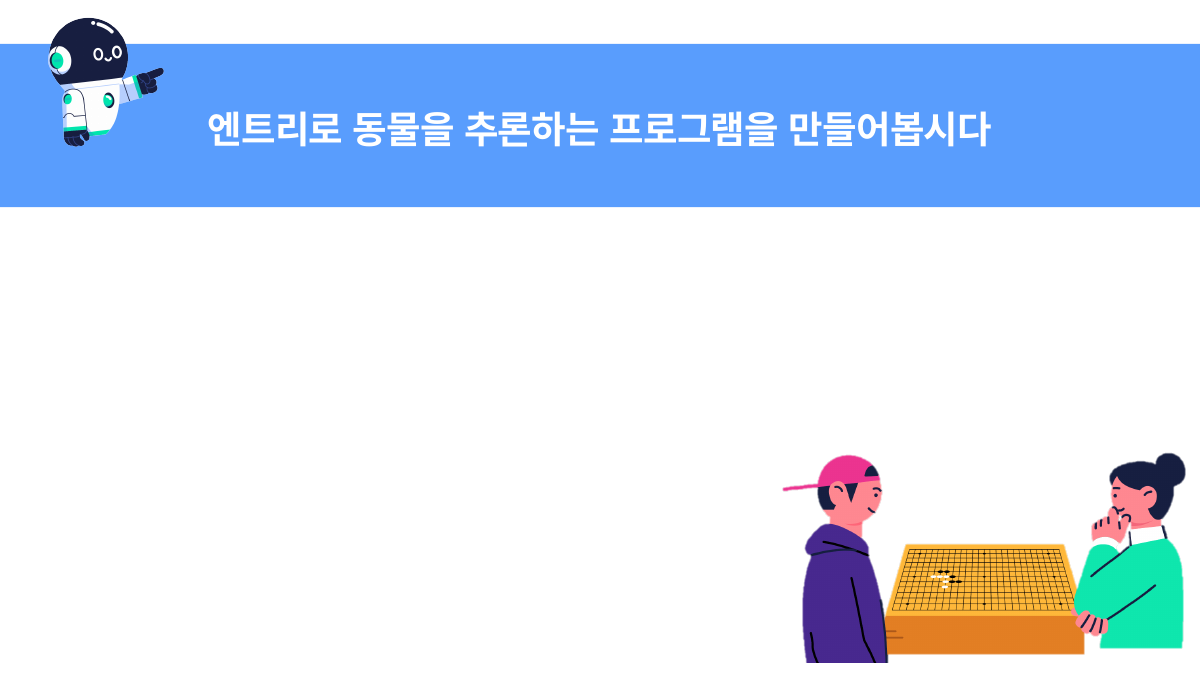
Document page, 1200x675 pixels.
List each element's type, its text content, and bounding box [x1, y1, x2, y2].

picture [23, 10, 167, 154]
text_box 엔트리로 동물을 추론하는 프로그램을 만들어봅시다 [90, 76, 1110, 159]
picture [689, 299, 1200, 663]
text_box [0, 43, 1200, 208]
